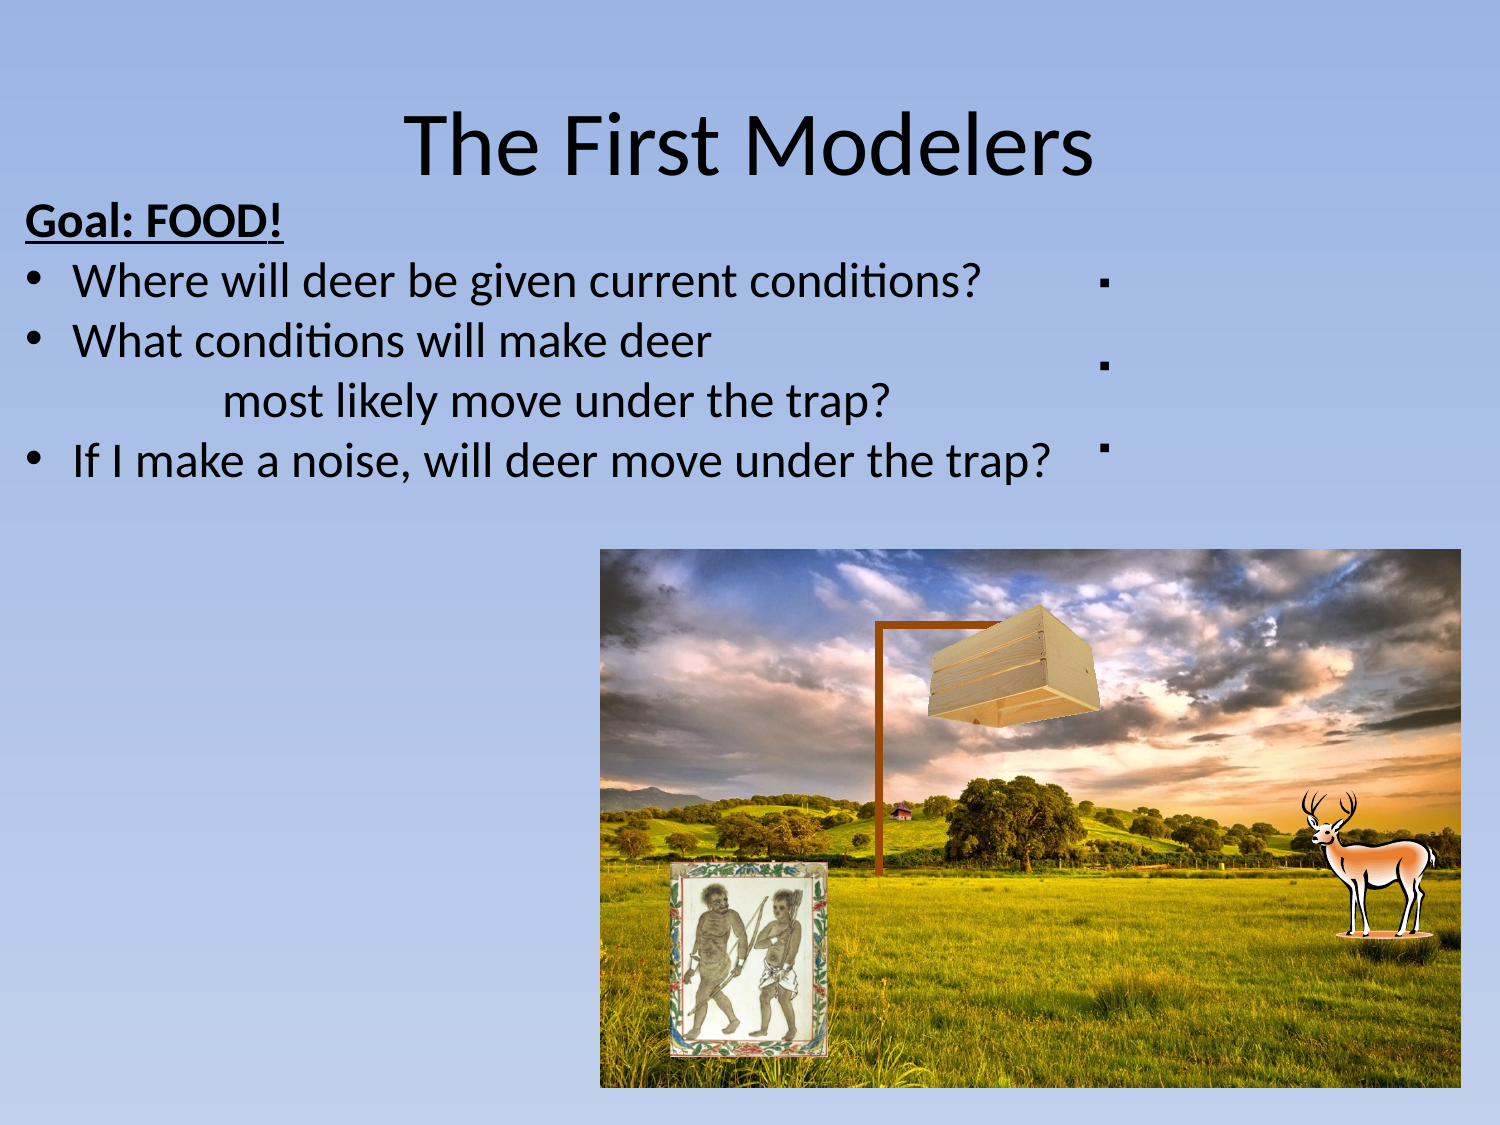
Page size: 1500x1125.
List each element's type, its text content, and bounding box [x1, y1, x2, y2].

picture [599, 549, 1461, 1088]
text_box [1076, 248, 1341, 499]
title The First Modelers [75, 45, 1425, 233]
text_box Goal: Food! Where will deer be given current conditions? What conditions will make deer most likely move under the trap? If I make a noise, will deer move under the trap? [10, 180, 1069, 555]
